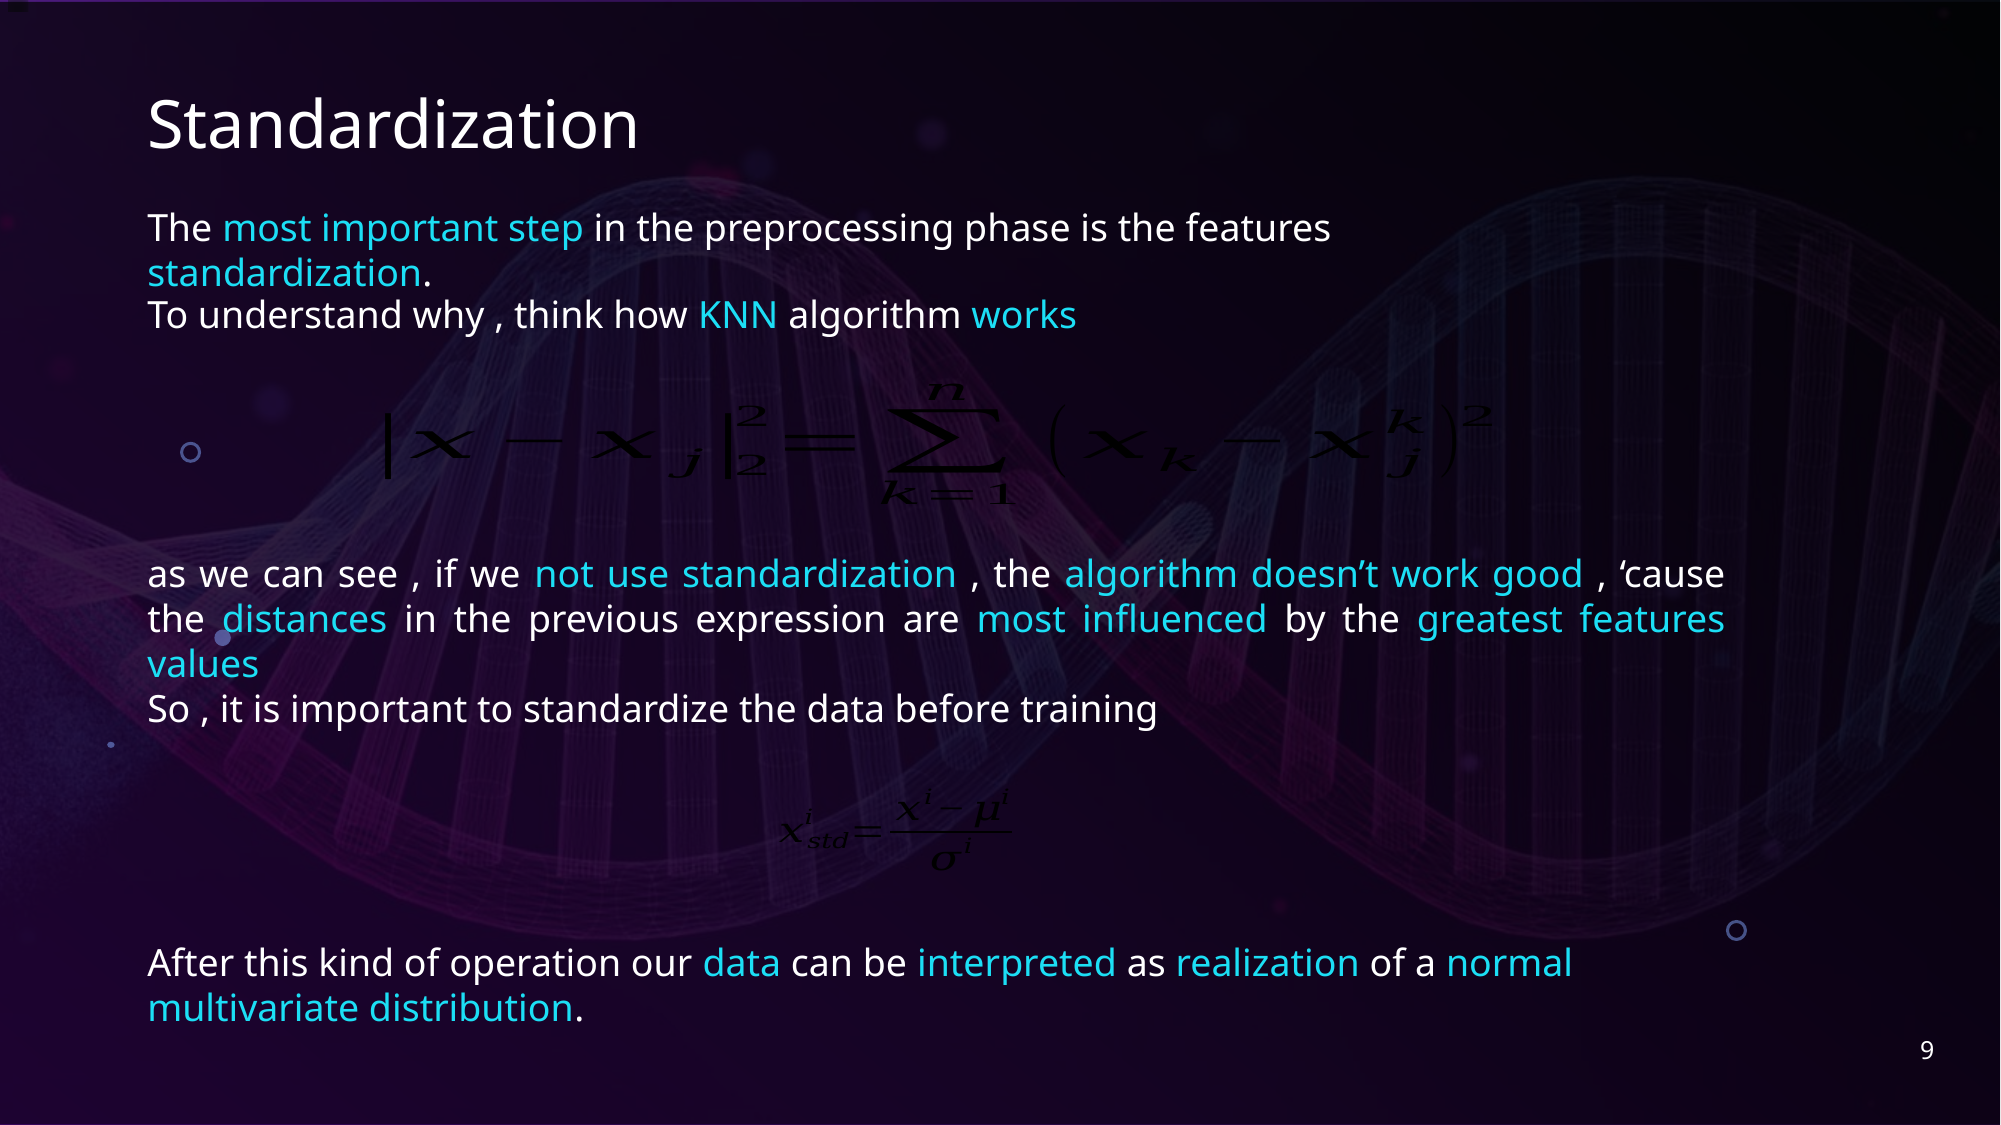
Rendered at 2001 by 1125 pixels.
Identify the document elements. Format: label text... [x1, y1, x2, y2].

text_box To understand why , think how KNN algorithm works [132, 283, 1659, 344]
text_box Standardization [132, 74, 1544, 169]
text_box as we can see , if we not use standardization , the algorithm doesn’t work good , ‘cause the distances in the previous expression are most influenced by the greatest features values [132, 542, 1741, 693]
text_box The most important step in the preprocessing phase is the features standardization. [132, 196, 1620, 283]
slide_number 9 [1499, 1021, 1950, 1082]
text_box So , it is important to standardize the data before training [132, 677, 1502, 737]
text_box After this kind of operation our data can be interpreted as realization of a normal multivariate distribution. [132, 931, 1771, 1036]
